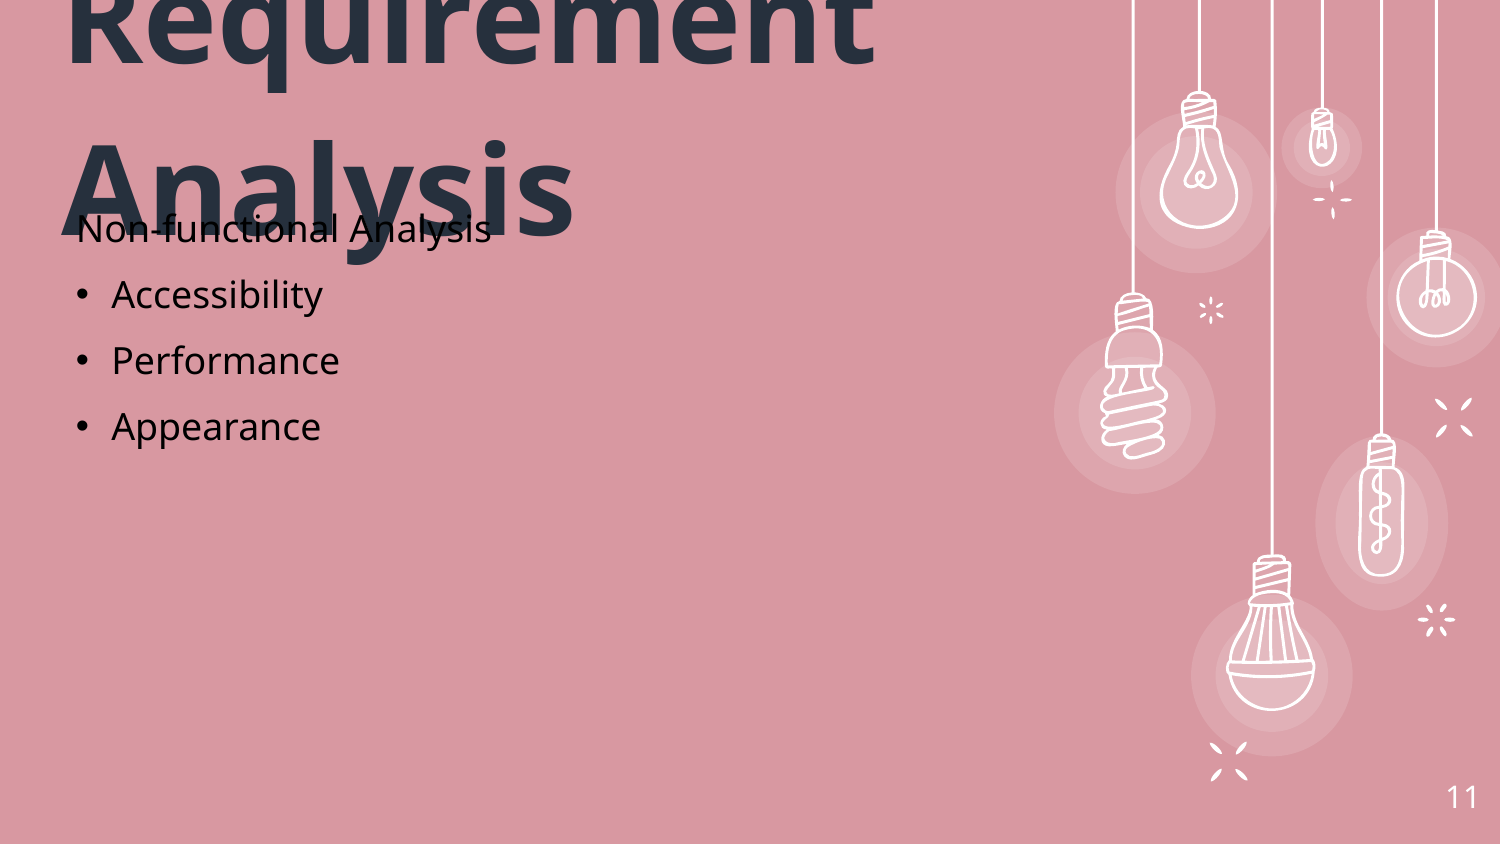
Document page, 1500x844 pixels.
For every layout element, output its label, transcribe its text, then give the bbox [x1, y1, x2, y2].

slide_number 11 [1426, 766, 1482, 832]
list Requirement Analysis [61, 0, 1019, 177]
text_box Non-functional Analysis Accessibility Performance Appearance [61, 197, 984, 501]
